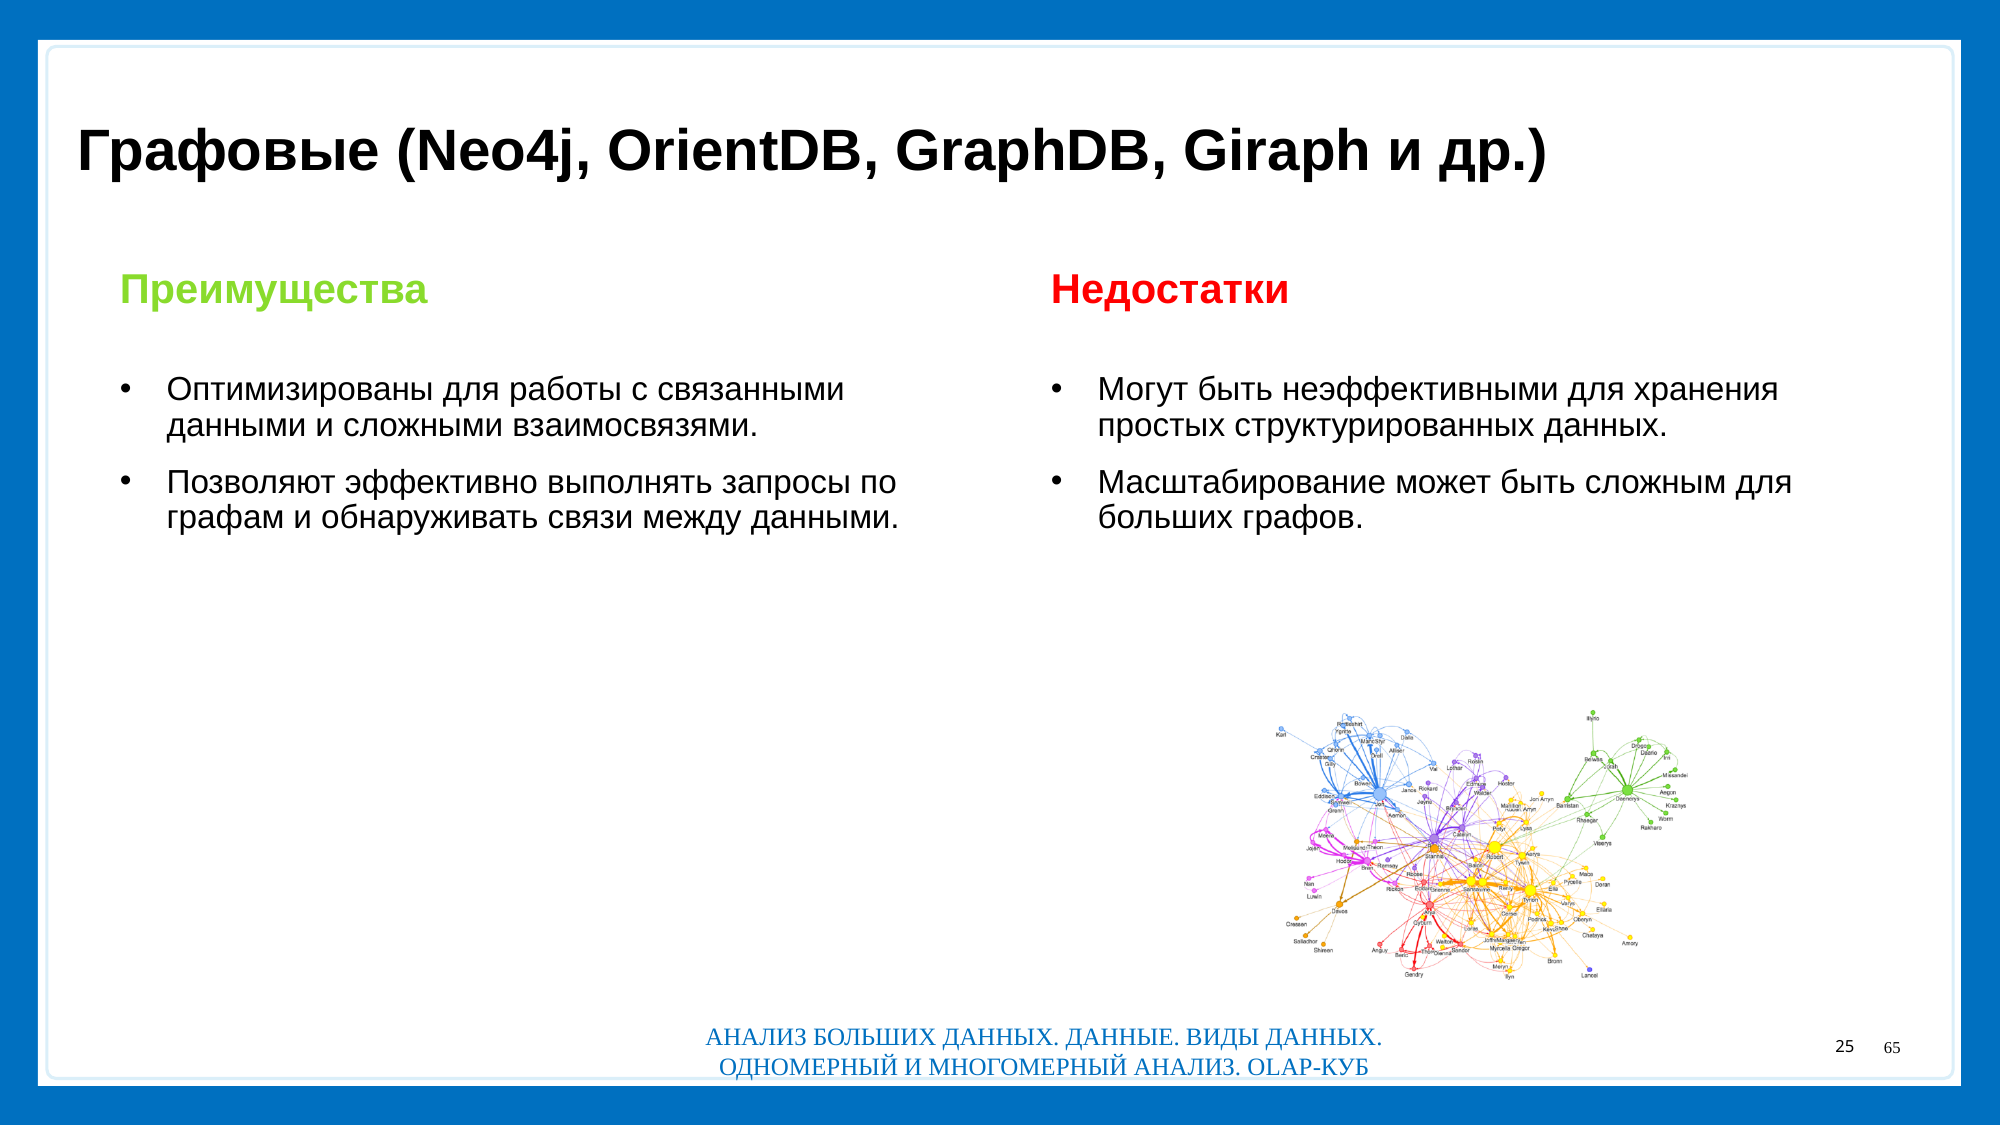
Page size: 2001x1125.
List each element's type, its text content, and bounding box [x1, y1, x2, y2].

text_box АНАЛИЗ БОЛЬШИХ ДАННЫХ. ДАННЫЕ. ВИДЫ ДАННЫХ. ОДНОМЕРНЫЙ И МНОГОМЕРНЫЙ АНАЛИЗ. OLAP-КУБ [647, 1020, 1442, 1081]
list Оптимизированы для работы с связанными данными и сложными взаимосвязями. Позволяют эффективно выполнять запросы по графам и обнаруживать связи между данными. [119, 371, 929, 928]
slide_number 65 [1870, 1025, 1941, 1069]
list Преимущества [119, 267, 929, 326]
picture [1250, 688, 1705, 1000]
title Графовые (Neo4j, OrientDB, GraphDB, Giraph и др.) [77, 46, 1771, 184]
text_box [999, 680, 1941, 1006]
list Недостатки [1050, 267, 1860, 326]
list Могут быть неэффективными для хранения простых структурированных данных. Масштабирование может быть сложным для больших графов. [1050, 371, 1860, 680]
slide_number 25 [1797, 1025, 1870, 1069]
